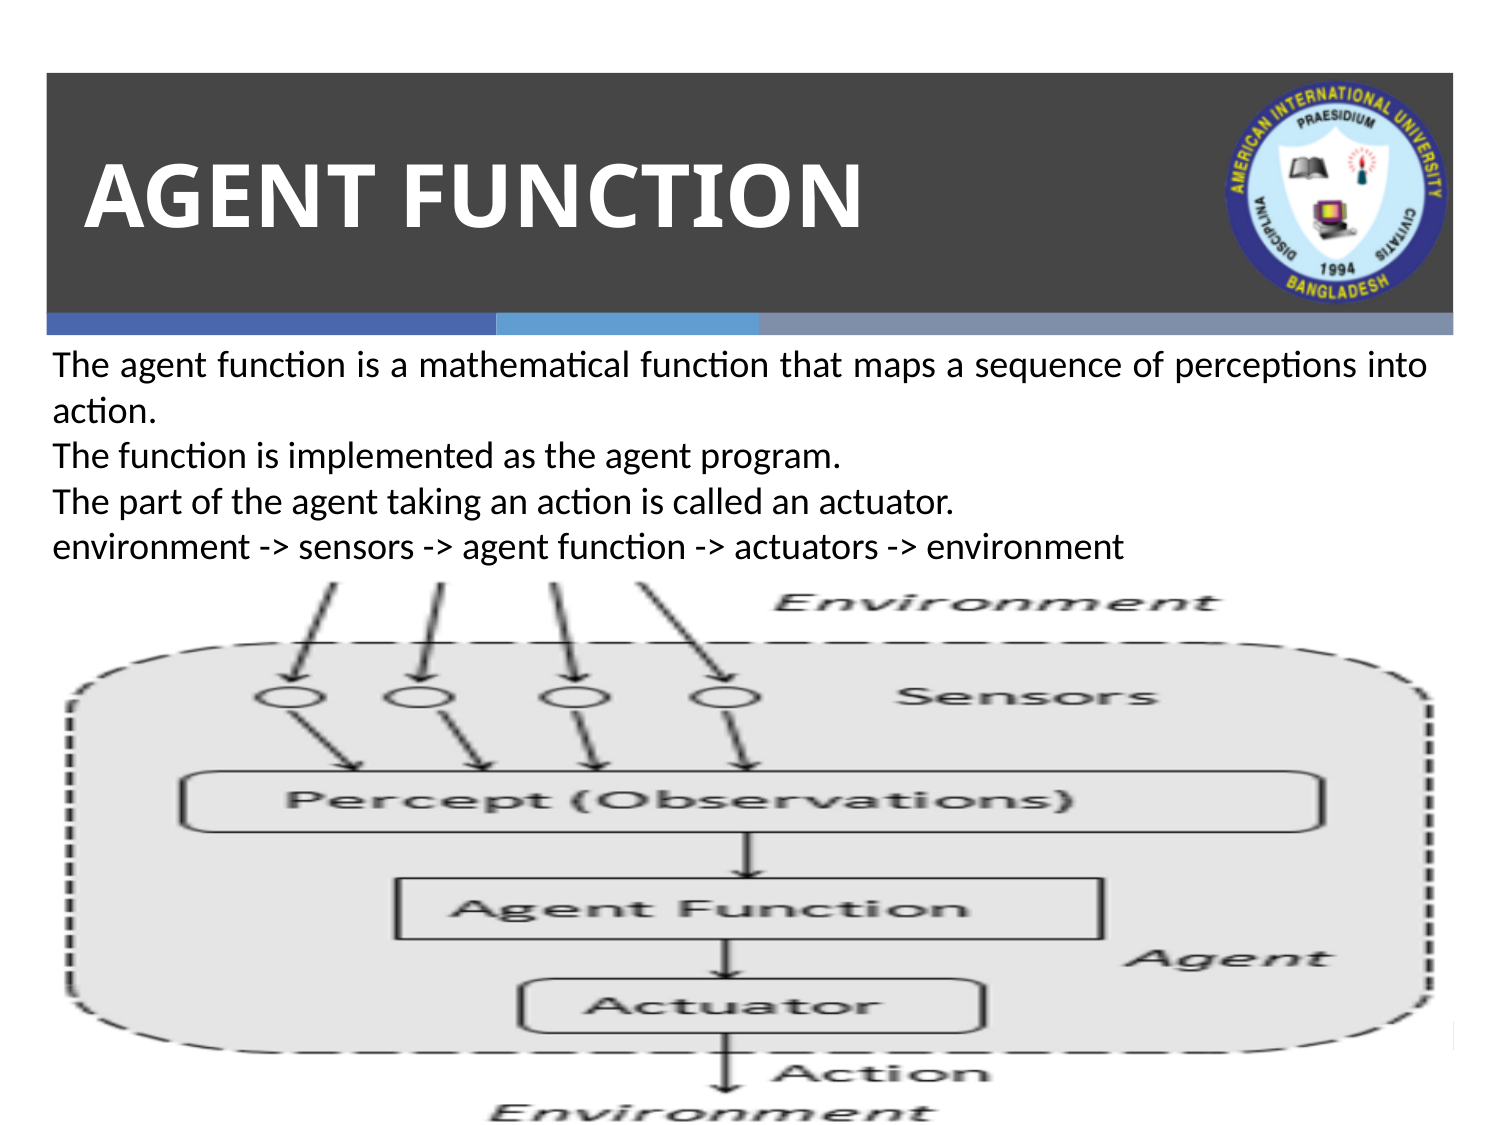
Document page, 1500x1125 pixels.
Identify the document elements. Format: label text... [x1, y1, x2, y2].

text_box The agent function is a mathematical function that maps a sequence of perceptions into action. The function is implemented as the agent program. The part of the agent taking an action is called an actuator. environment -> sensors -> agent function -> actuators -> environment [37, 332, 1443, 572]
picture [26, 574, 1453, 1125]
title AGENT FUNCTION [69, 73, 1351, 253]
picture [1220, 75, 1454, 310]
